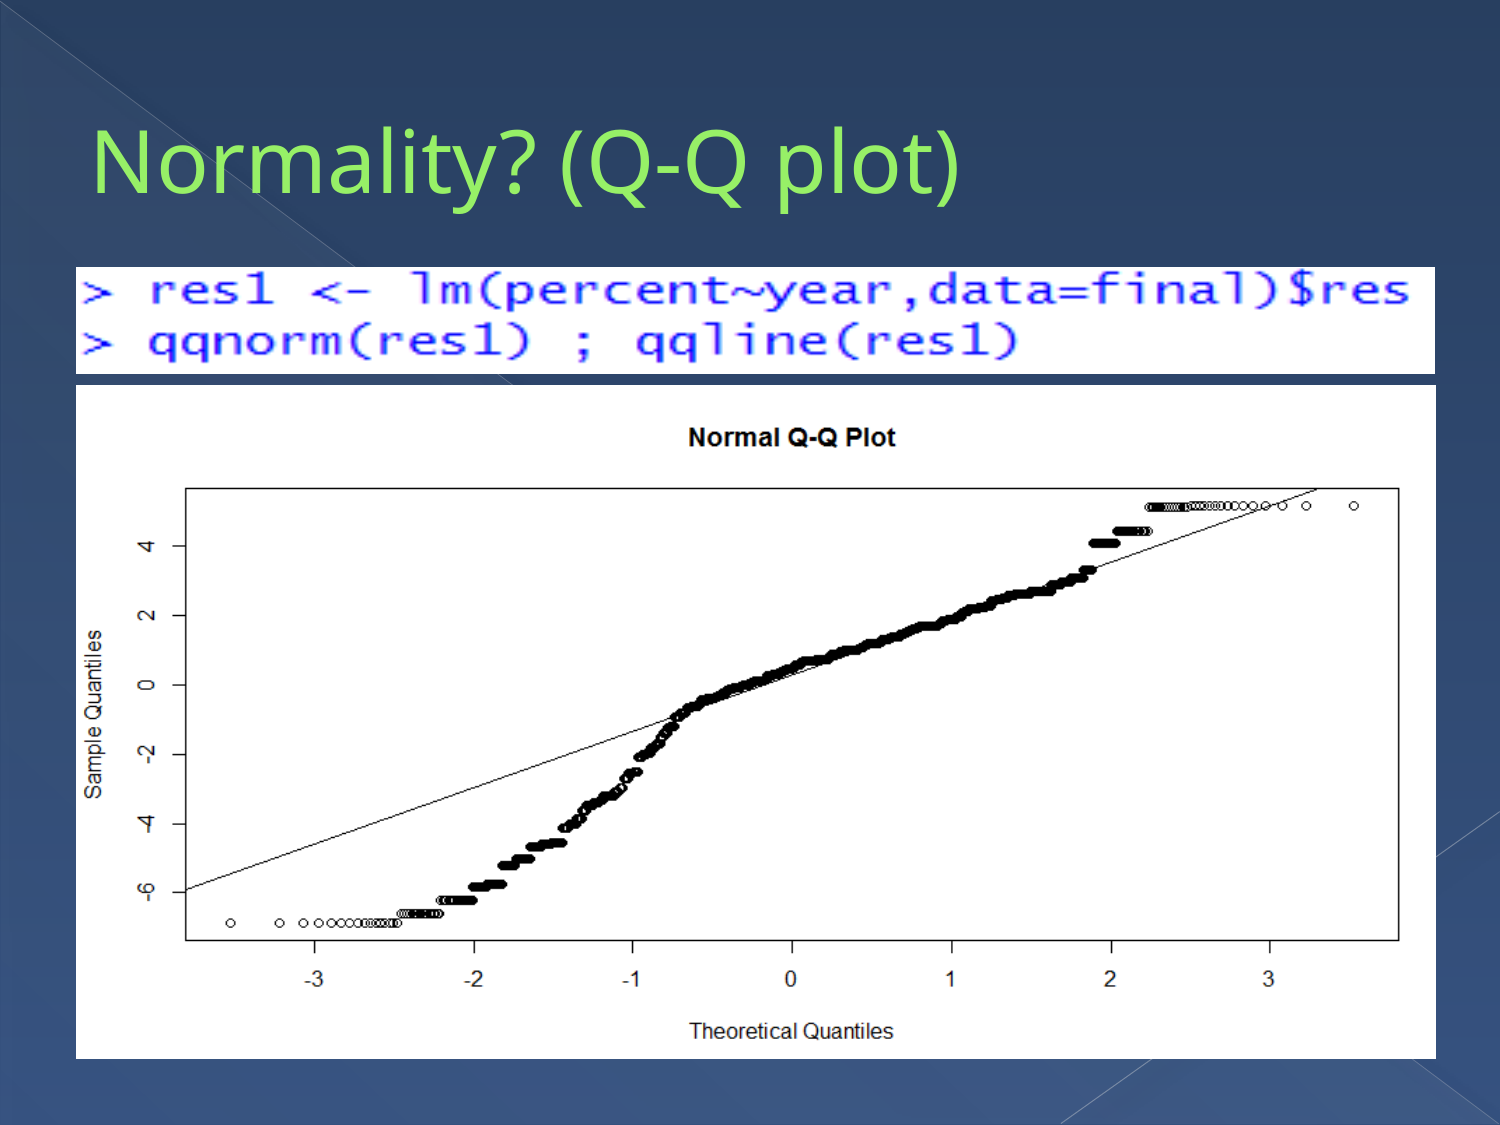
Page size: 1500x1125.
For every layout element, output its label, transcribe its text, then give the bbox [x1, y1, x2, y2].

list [76, 266, 1435, 374]
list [76, 385, 1436, 1059]
title Normality? (Q-Q plot) [75, 43, 1425, 274]
